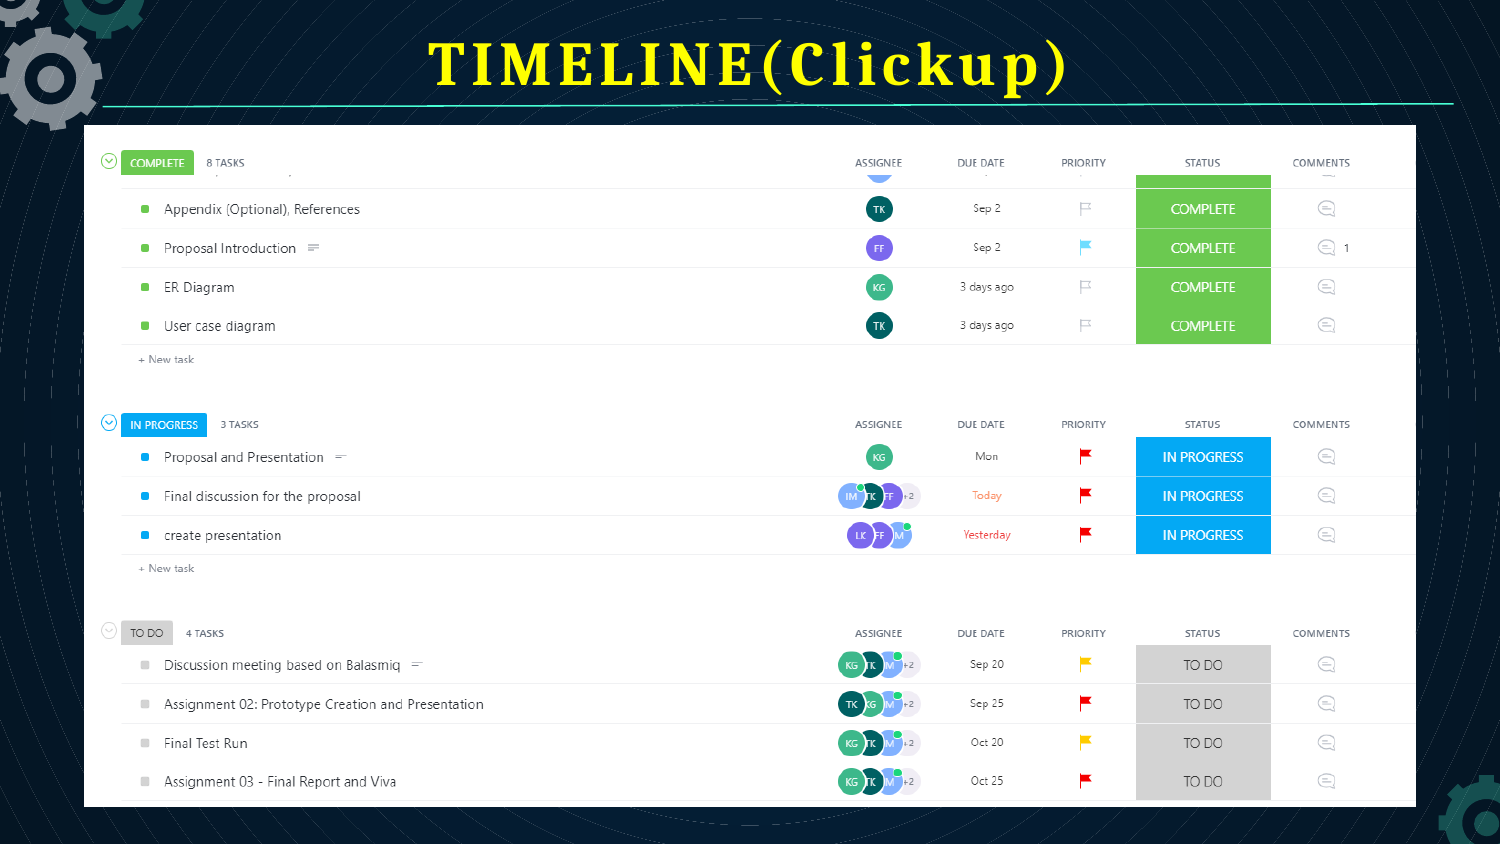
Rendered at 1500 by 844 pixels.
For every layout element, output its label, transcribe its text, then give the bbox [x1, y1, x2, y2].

text_box [1438, 775, 1500, 844]
text_box TIMELINE(Clickup) [395, 15, 1105, 102]
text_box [0, 0, 152, 132]
picture [83, 125, 1417, 807]
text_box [102, 103, 1454, 107]
